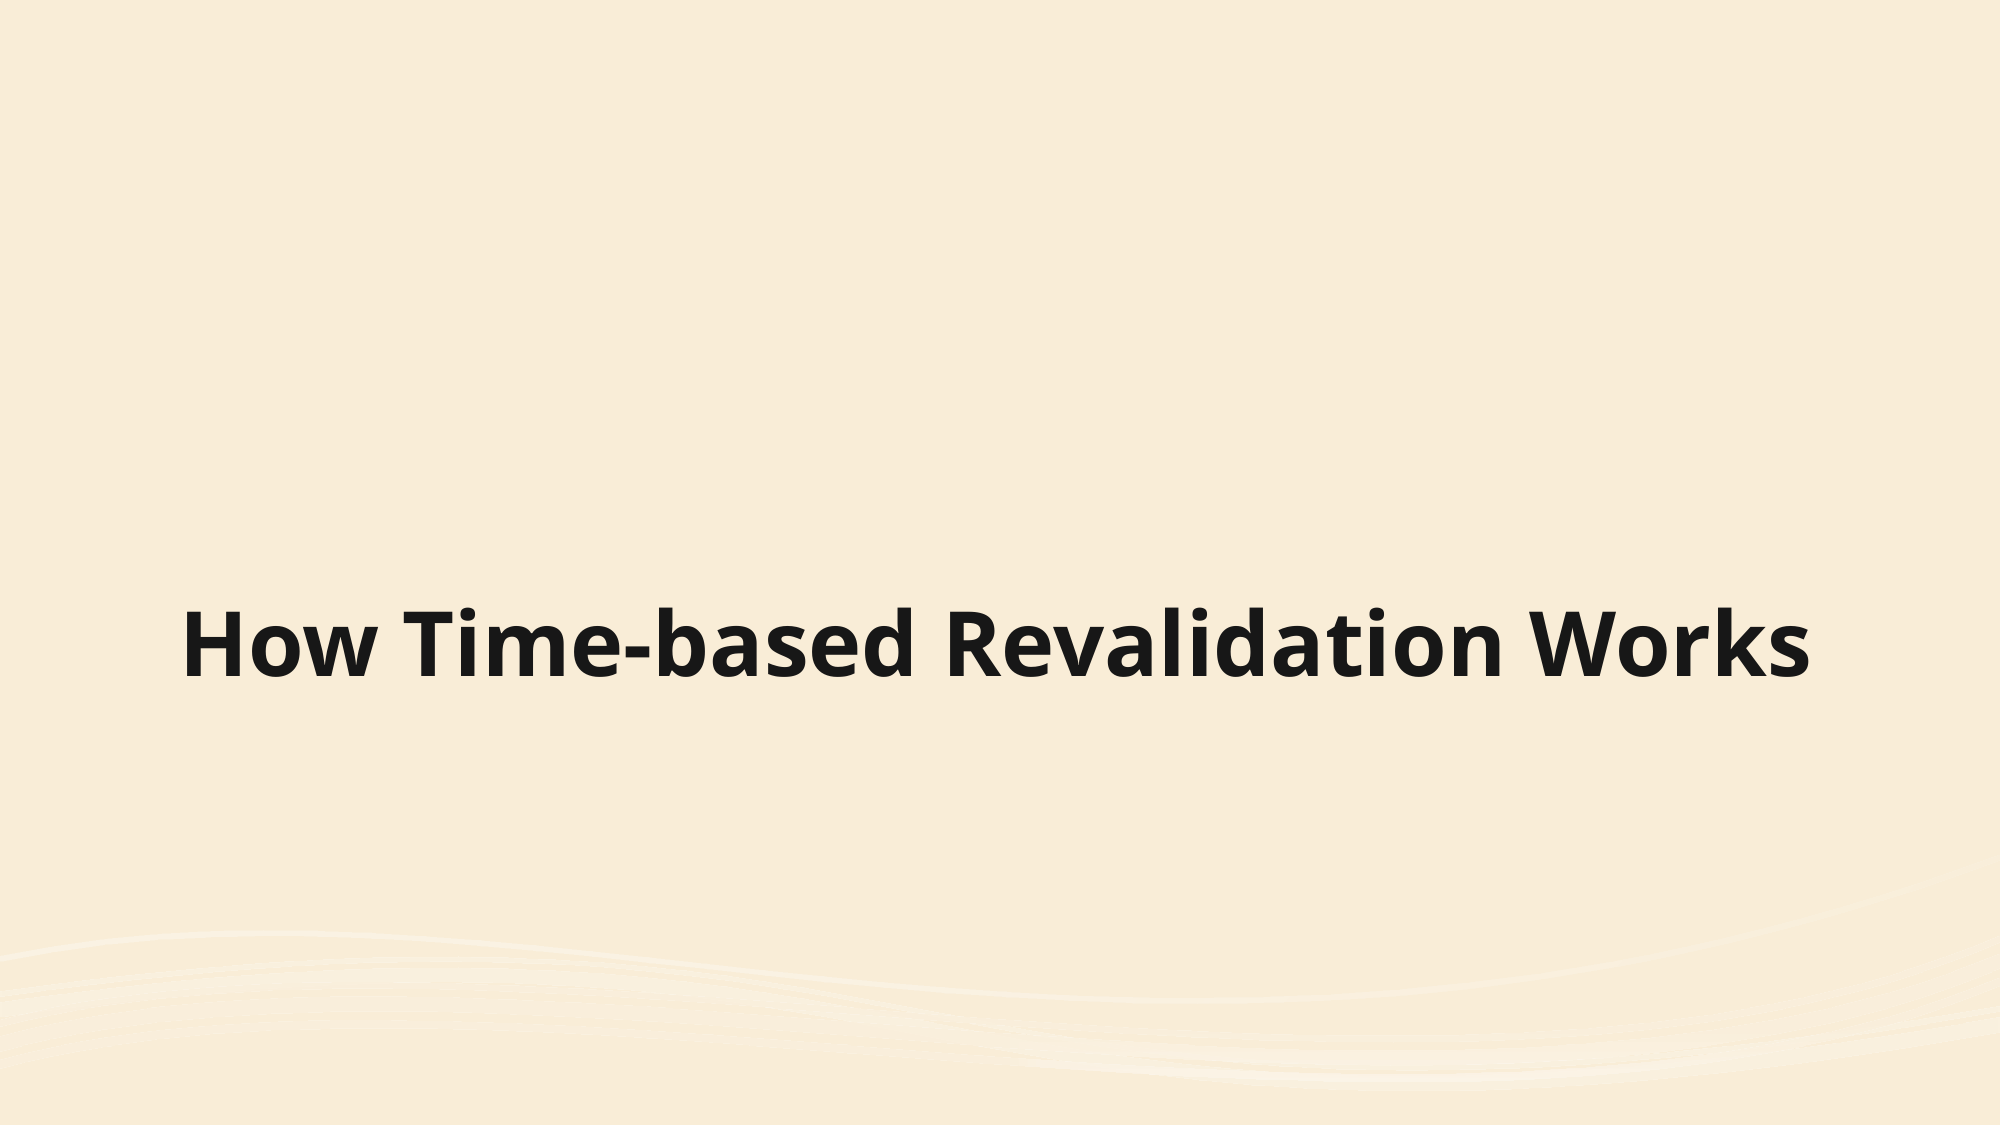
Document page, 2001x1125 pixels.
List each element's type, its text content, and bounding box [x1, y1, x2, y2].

title How Time-based Revalidation Works [164, 524, 1836, 896]
